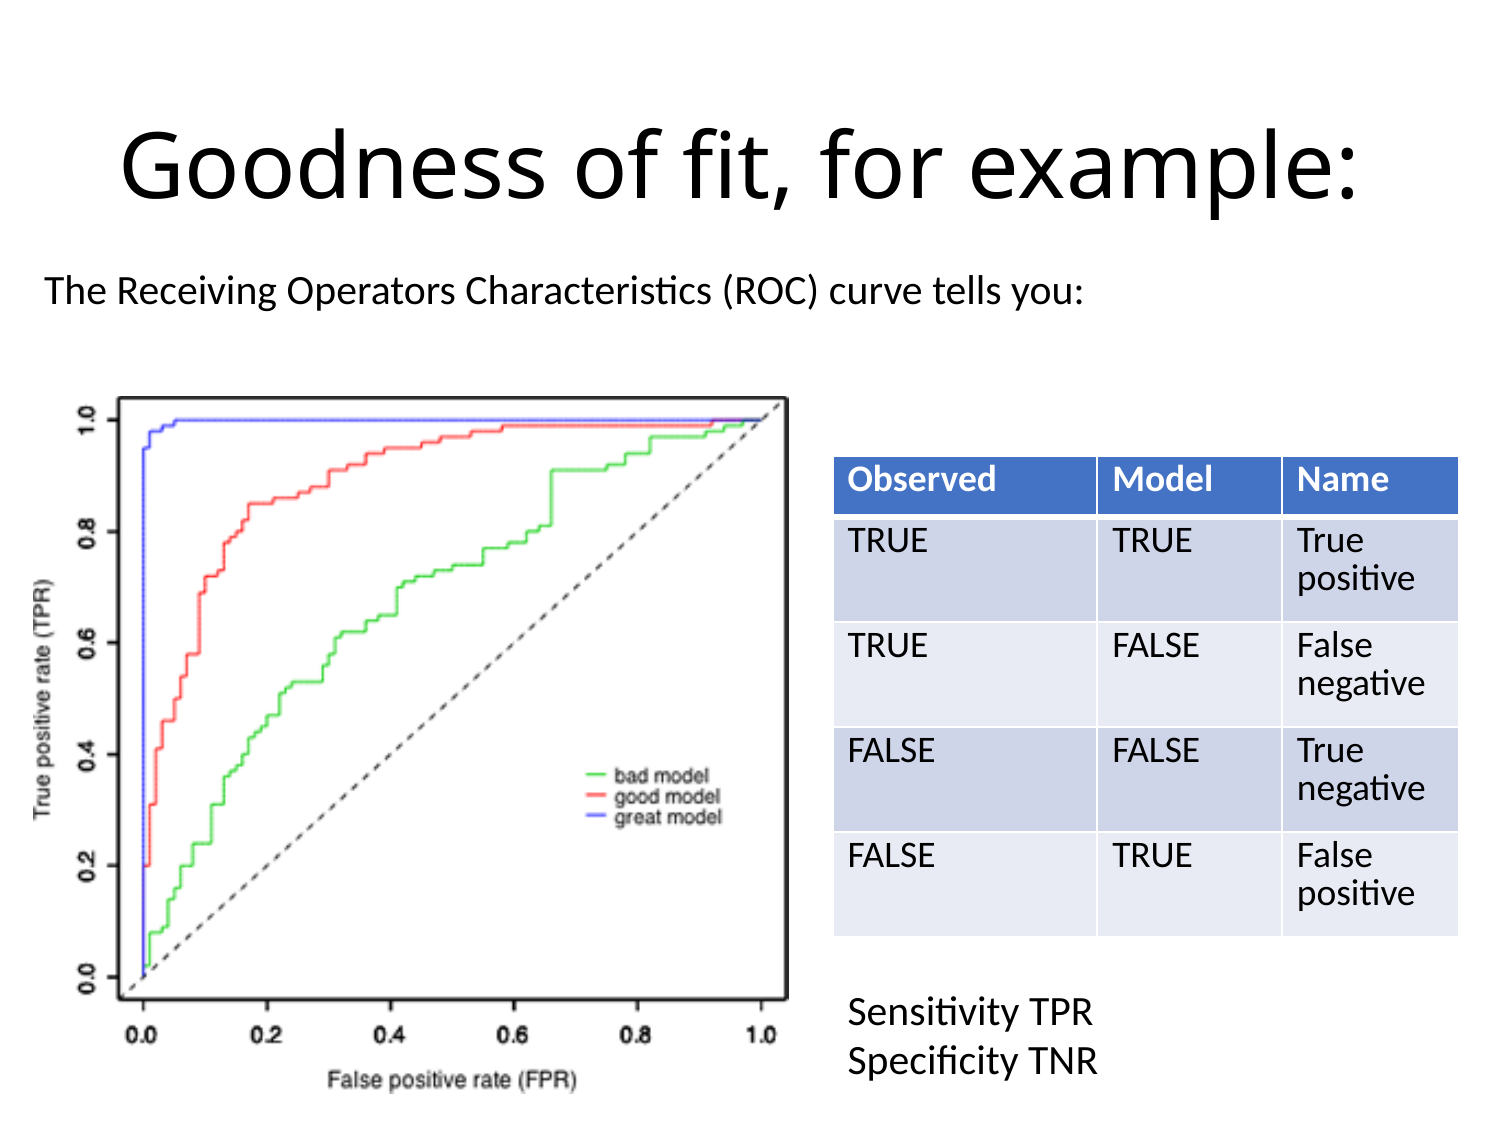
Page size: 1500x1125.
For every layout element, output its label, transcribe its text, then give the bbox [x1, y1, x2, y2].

table_header Name [1283, 457, 1458, 514]
text_box Sensitivity TPR Specificity TNR [832, 975, 1341, 1091]
table_cell FALSE [834, 833, 1096, 936]
title Goodness of fit, for example: [103, 59, 1397, 255]
table_cell True negative [1283, 728, 1458, 831]
table_cell TRUE [834, 520, 1096, 621]
text_box The Receiving Operators Characteristics (ROC) curve tells you: [29, 255, 1500, 321]
table_header Model [1098, 457, 1281, 514]
table_cell TRUE [1098, 520, 1281, 621]
table_header Observed [834, 457, 1096, 514]
table_cell FALSE [834, 728, 1096, 831]
table_cell False negative [1283, 623, 1458, 726]
table_cell FALSE [1098, 623, 1281, 726]
table_cell False positive [1283, 833, 1458, 936]
picture [32, 396, 789, 1094]
table_cell FALSE [1098, 728, 1281, 831]
table_cell TRUE [1098, 833, 1281, 936]
table_cell True positive [1283, 520, 1458, 621]
table_cell TRUE [834, 623, 1096, 726]
